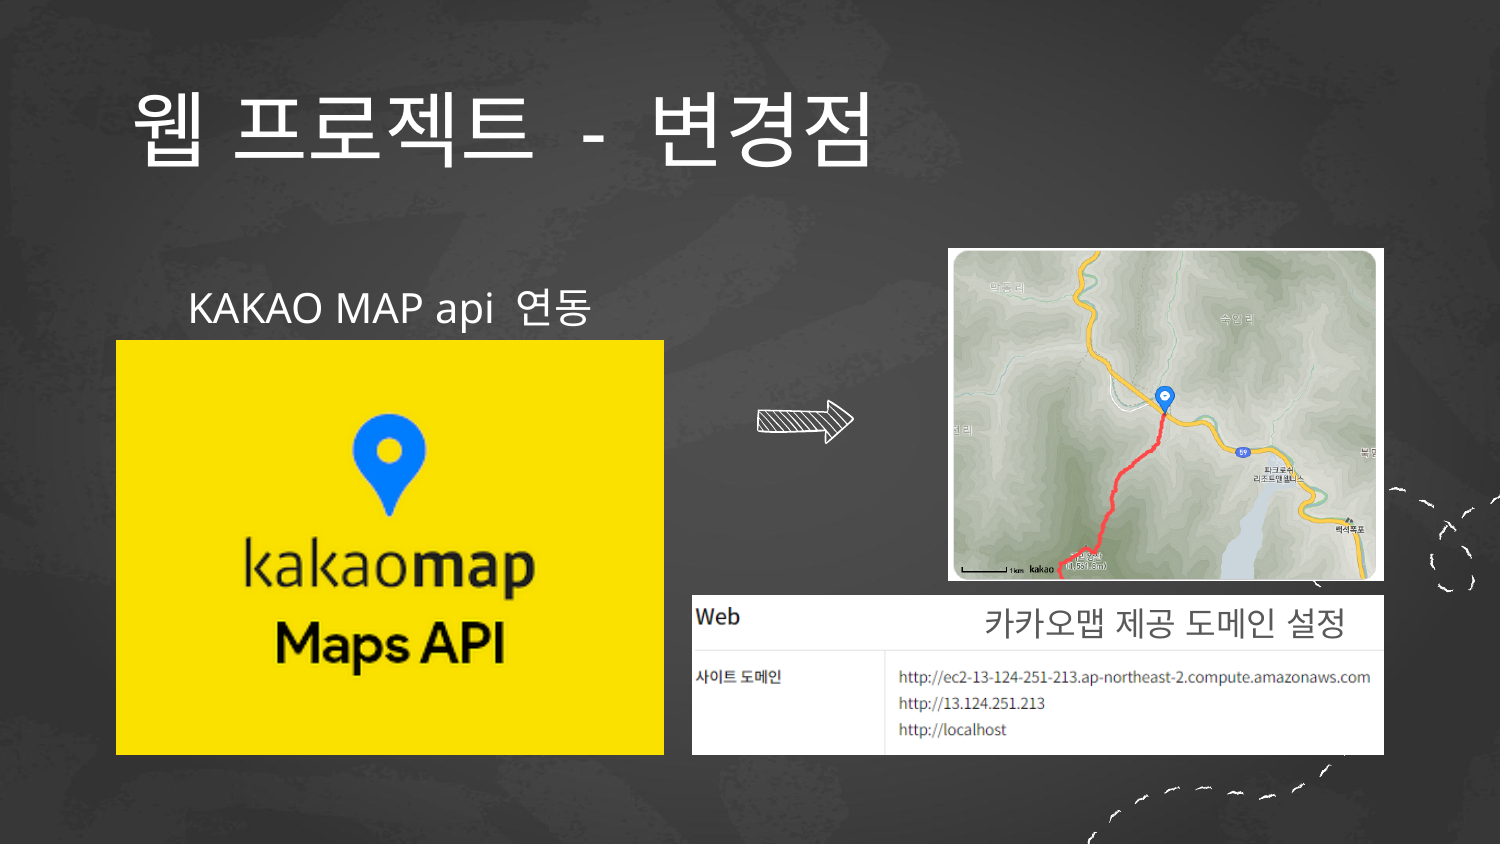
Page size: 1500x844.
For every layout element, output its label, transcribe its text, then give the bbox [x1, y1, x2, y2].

text_box [757, 399, 855, 445]
picture [0, 0, 1500, 844]
text_box KAKAO MAP api 연동 [116, 274, 664, 339]
title 웹 프로젝트 - 변경점 [116, 88, 1384, 167]
